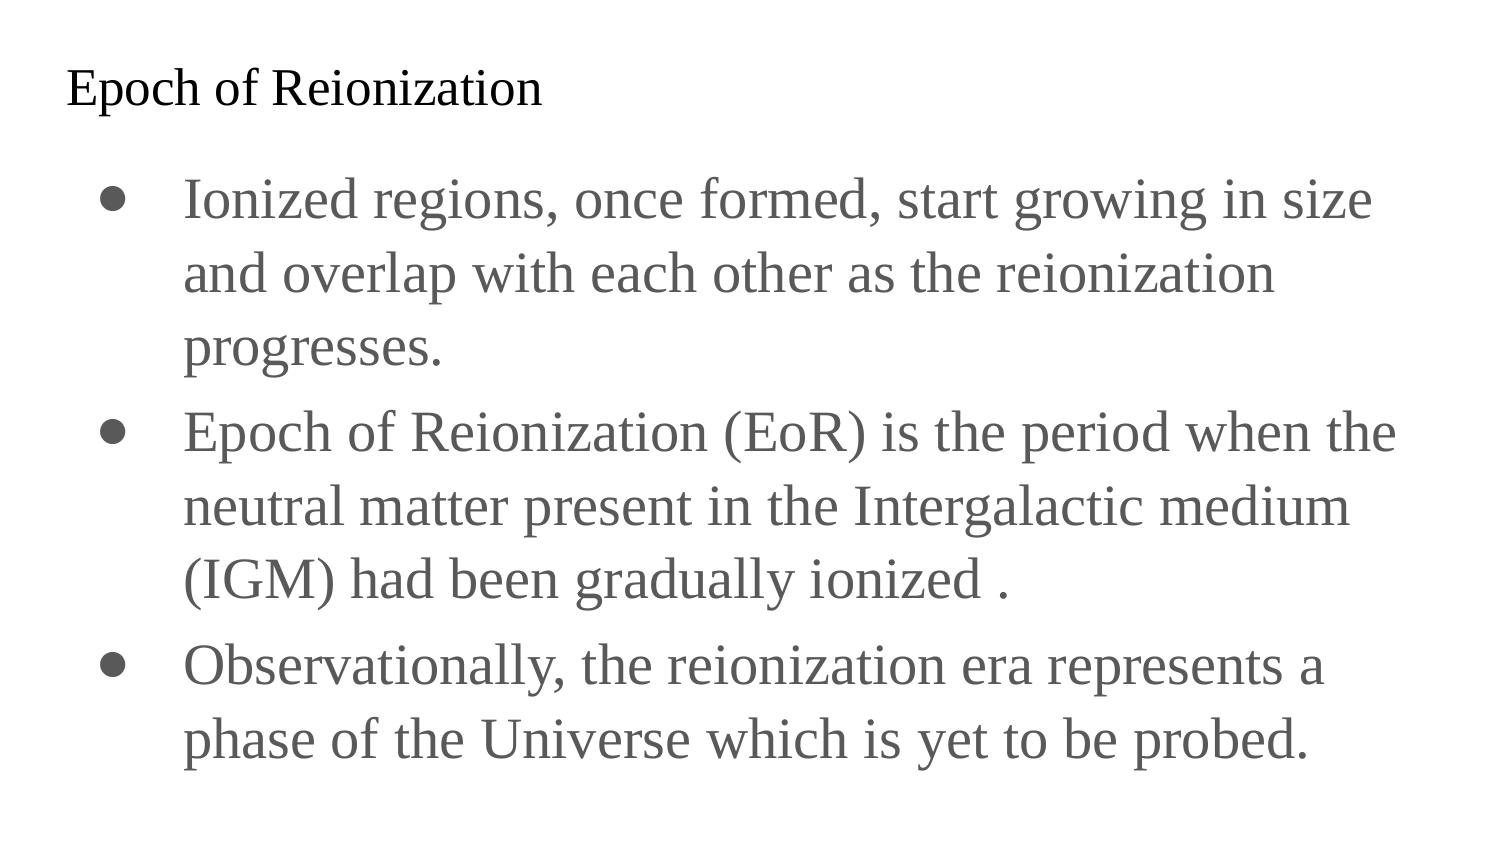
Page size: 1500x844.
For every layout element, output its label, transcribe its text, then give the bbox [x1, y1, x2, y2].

title Epoch of Reionization [51, 37, 1449, 132]
list Ionized regions, once formed, start growing in size and overlap with each other as the reionization progresses. Epoch of Reionization (EoR) is the period when the neutral matter present in the Intergalactic medium (IGM) had been gradually ionized . Observationally, the reionization era represents a phase of the Universe which is yet to be probed. [51, 141, 1475, 788]
